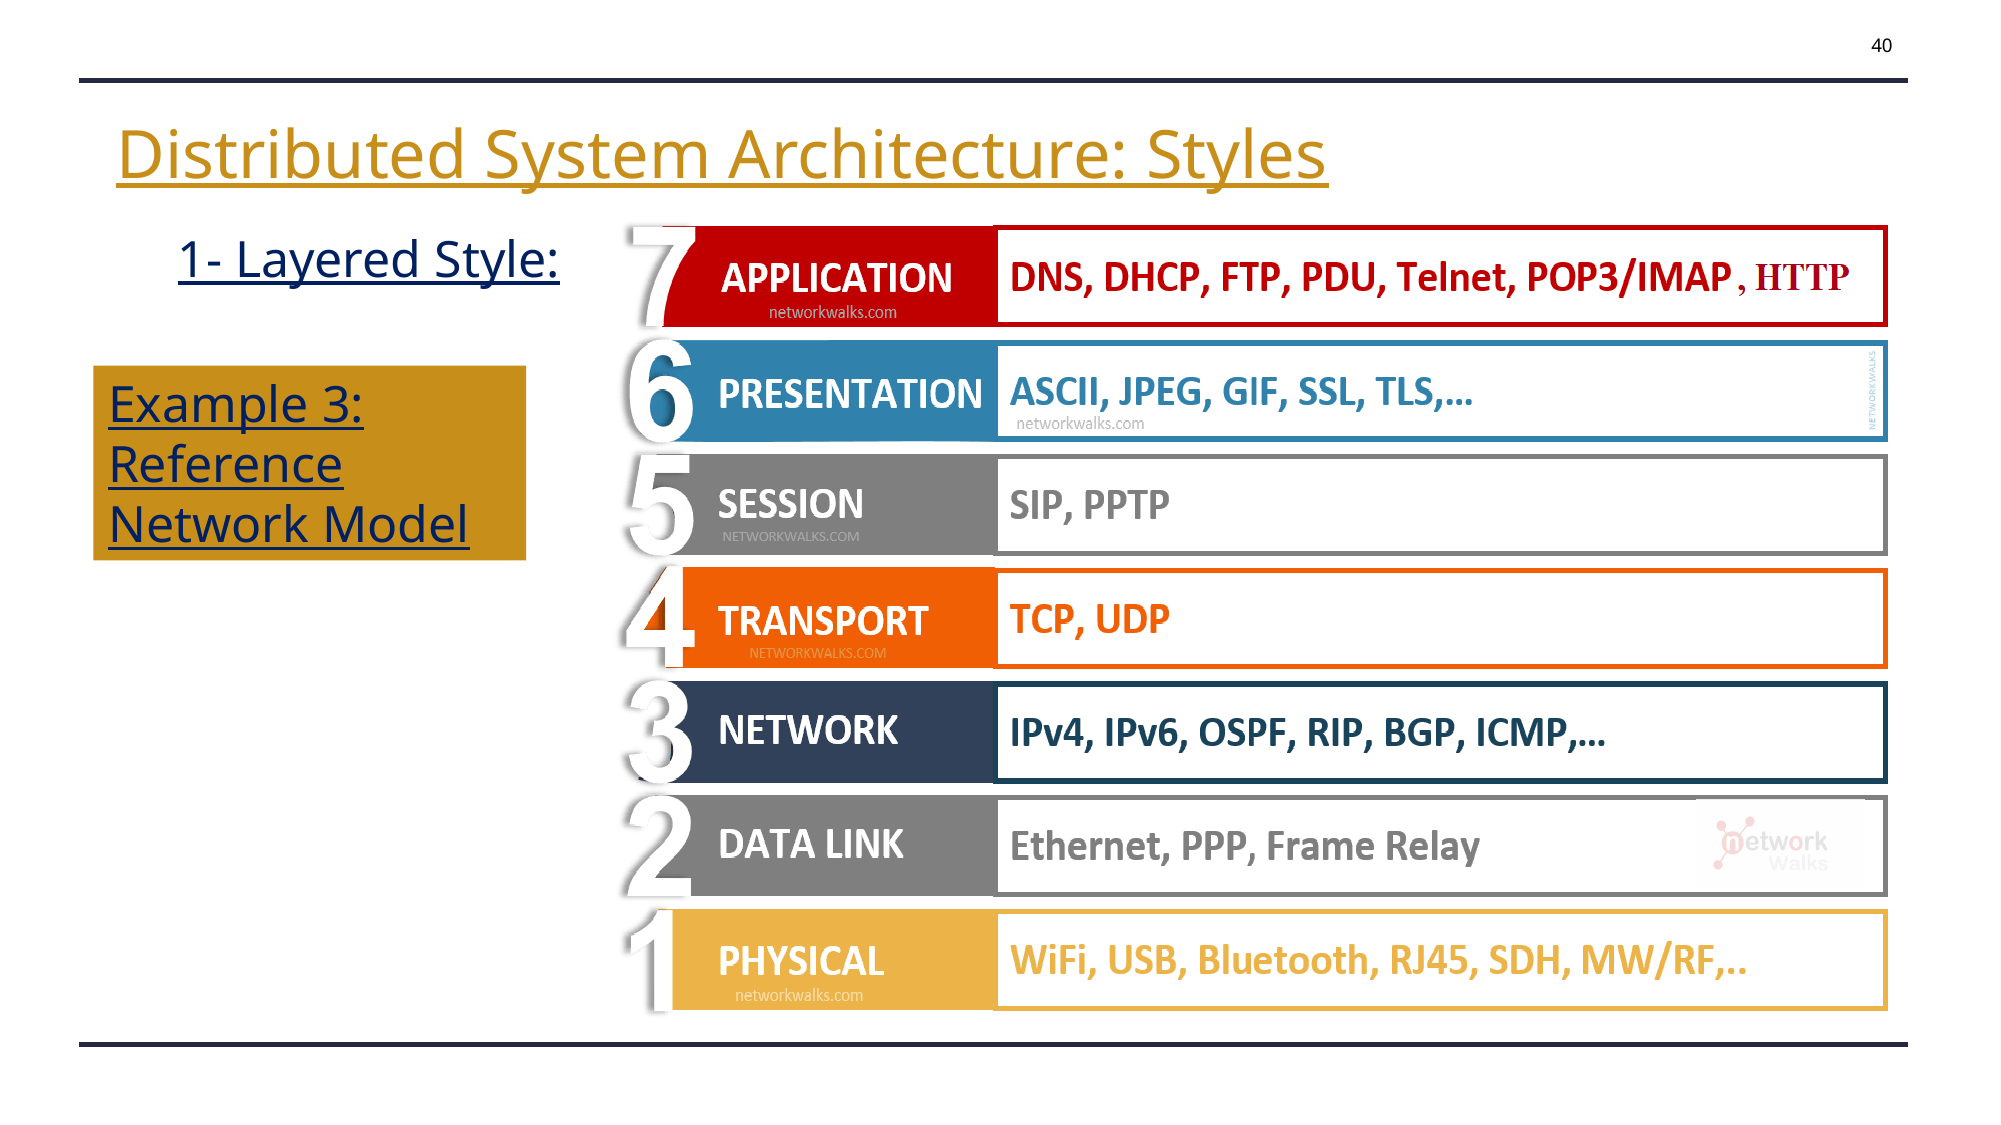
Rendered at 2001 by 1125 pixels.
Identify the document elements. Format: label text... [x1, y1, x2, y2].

text_box Distributed System Architecture: Styles [101, 104, 1877, 199]
text_box 1- Layered Style: [162, 220, 609, 295]
picture [609, 220, 1899, 1028]
slide_number 40 [1802, 16, 1908, 77]
text_box Example 3: Reference Network Model [93, 365, 527, 561]
